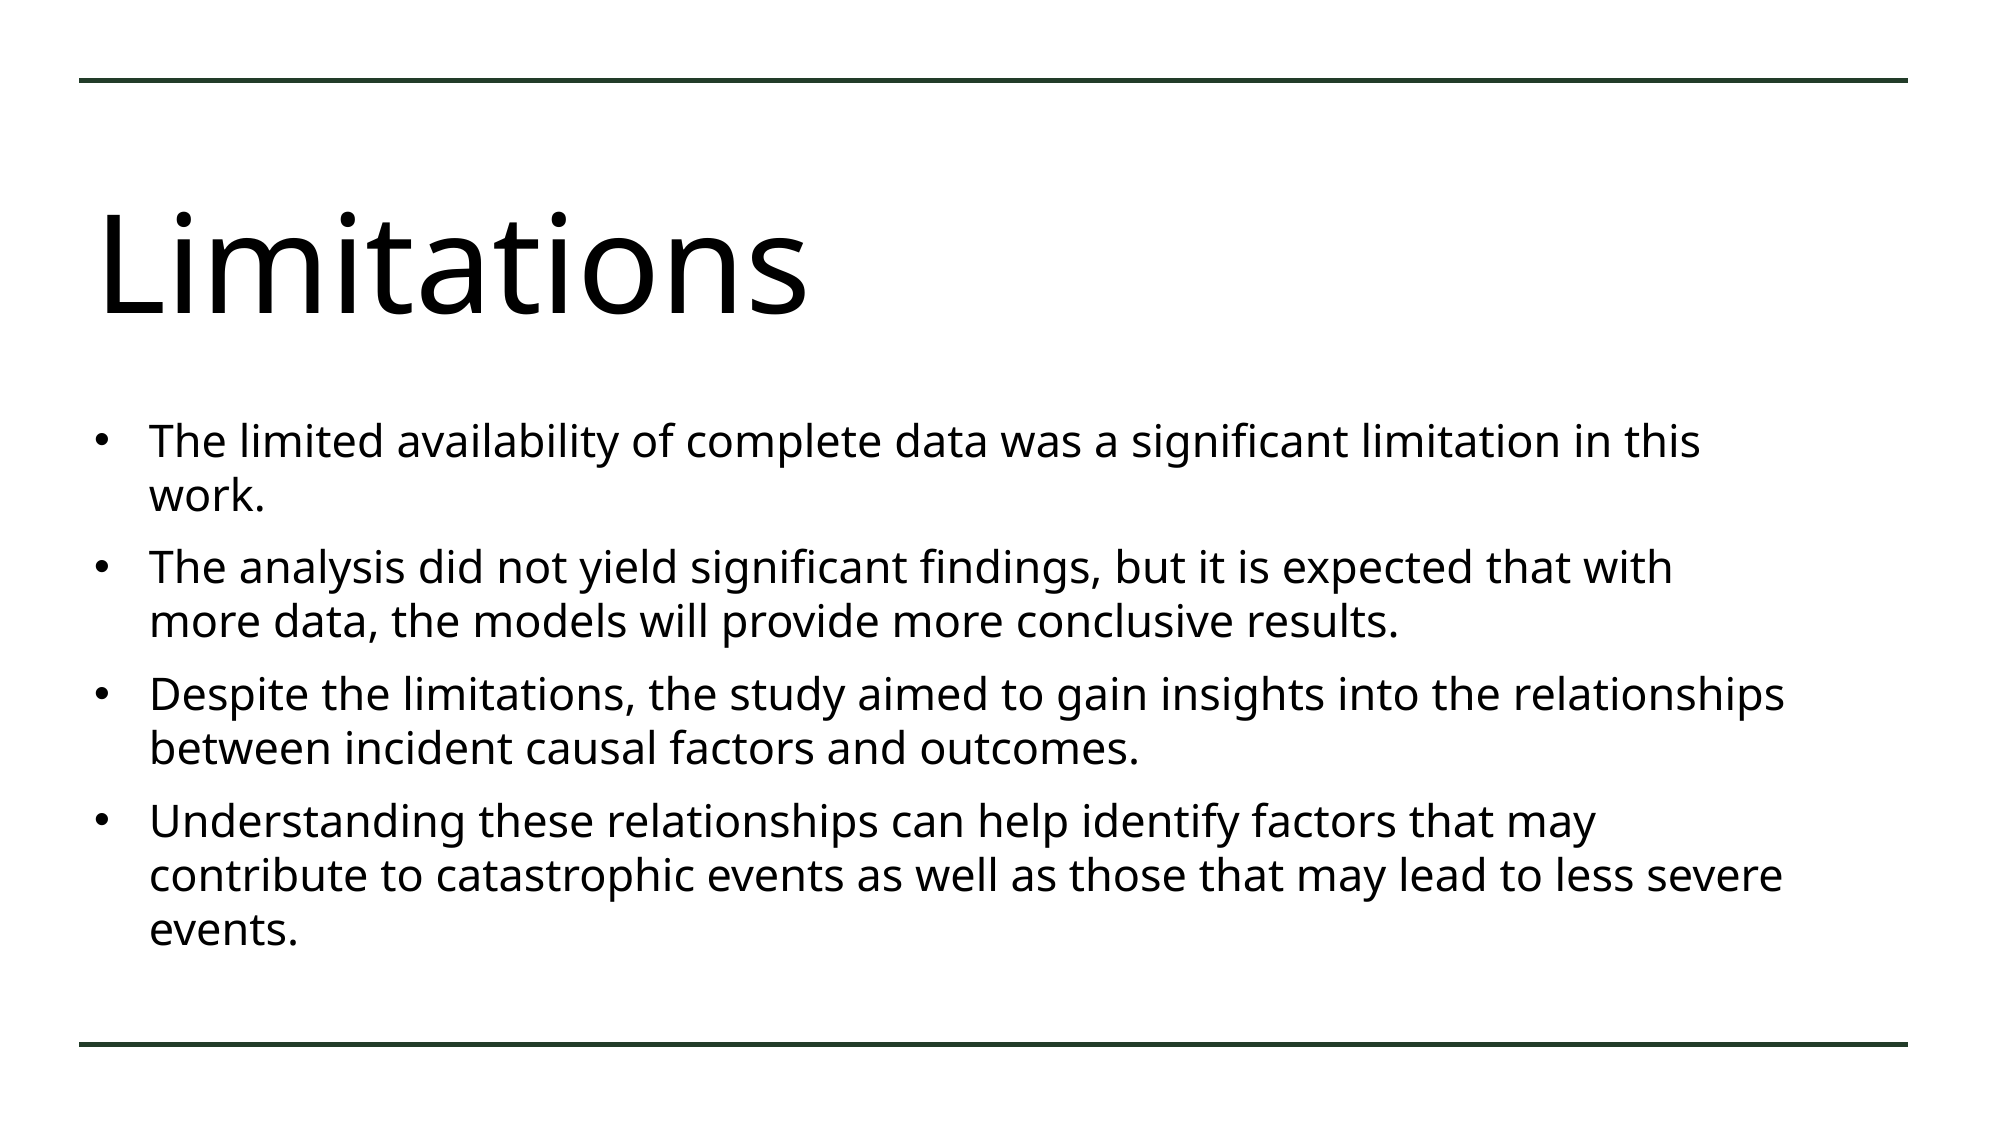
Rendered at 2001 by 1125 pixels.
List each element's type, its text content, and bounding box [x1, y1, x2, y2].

title Limitations [79, 160, 1803, 349]
subtitle The limited availability of complete data was a significant limitation in this work. The analysis did not yield significant findings, but it is expected that with more data, the models will provide more conclusive results. Despite the limitations, the study aimed to gain insights into the relationships between incident causal factors and outcomes. Understanding these relationships can help identify factors that may contribute to catastrophic events as well as those that may lead to less severe events. [79, 404, 1803, 965]
